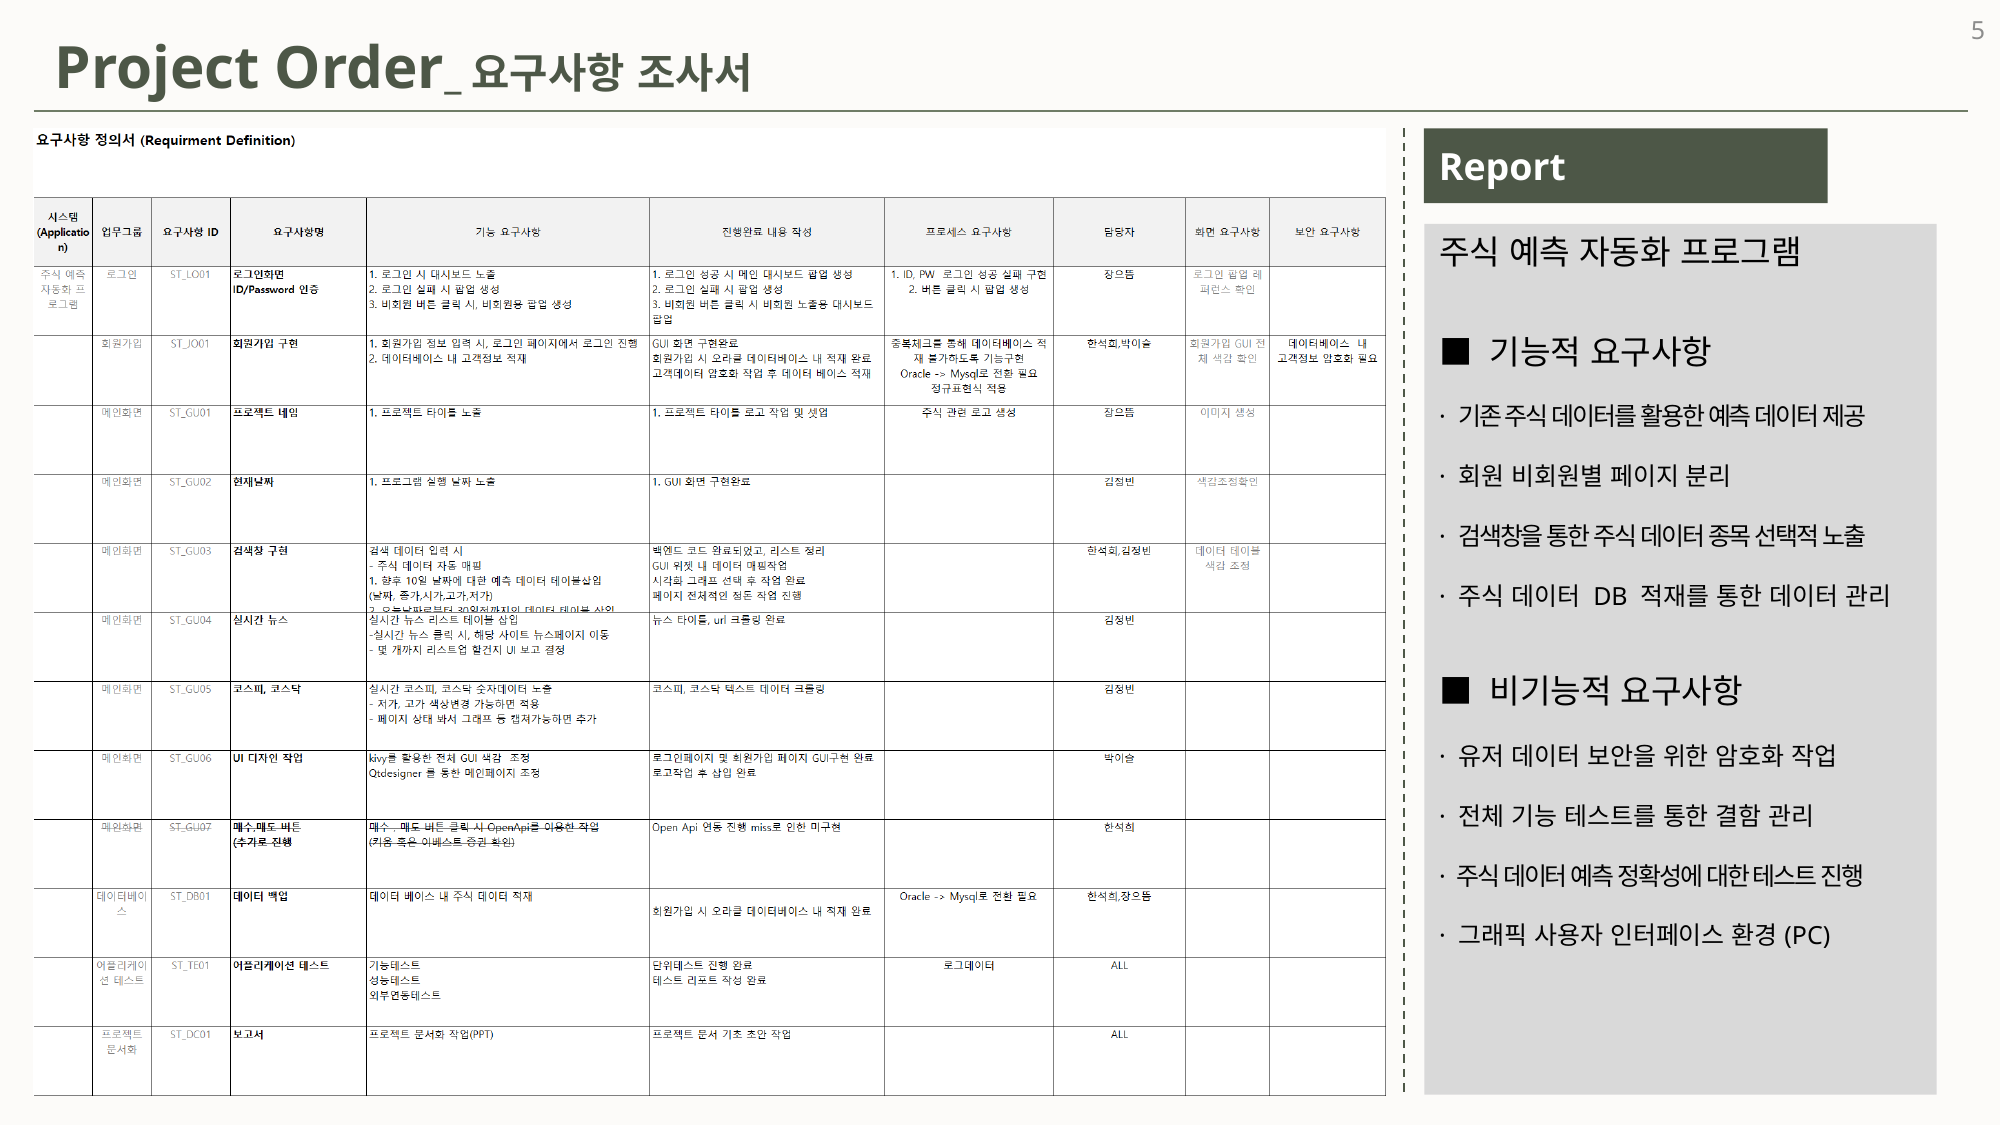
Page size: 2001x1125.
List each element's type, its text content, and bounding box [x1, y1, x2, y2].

picture [32, 128, 1386, 1096]
text_box Report [1423, 128, 1828, 204]
text_box 주식 예측 자동화 프로그램 ■ 기능적 요구사항 · 기존 주식 데이터를 활용한 예측 데이터 제공 · 회원 비회원별 페이지 분리 · 검색창을 통한 주식 데이터 종목 선택적 노출 · 주식 데이터 DB 적재를 통한 데이터 관리 ■ 비기능적 요구사항 · 유저 데이터 보안을 위한 암호화 작업 · 전체 기능 테스트를 통한 결함 관리 · 주식 데이터 예측 정확성에 대한 테스트 진행 · 그래픽 사용자 인터페이스 환경(PC) [1423, 223, 1938, 1096]
slide_number 5 [1550, 0, 2000, 60]
text_box Project Order_요구사항 조사서 [39, 23, 768, 108]
